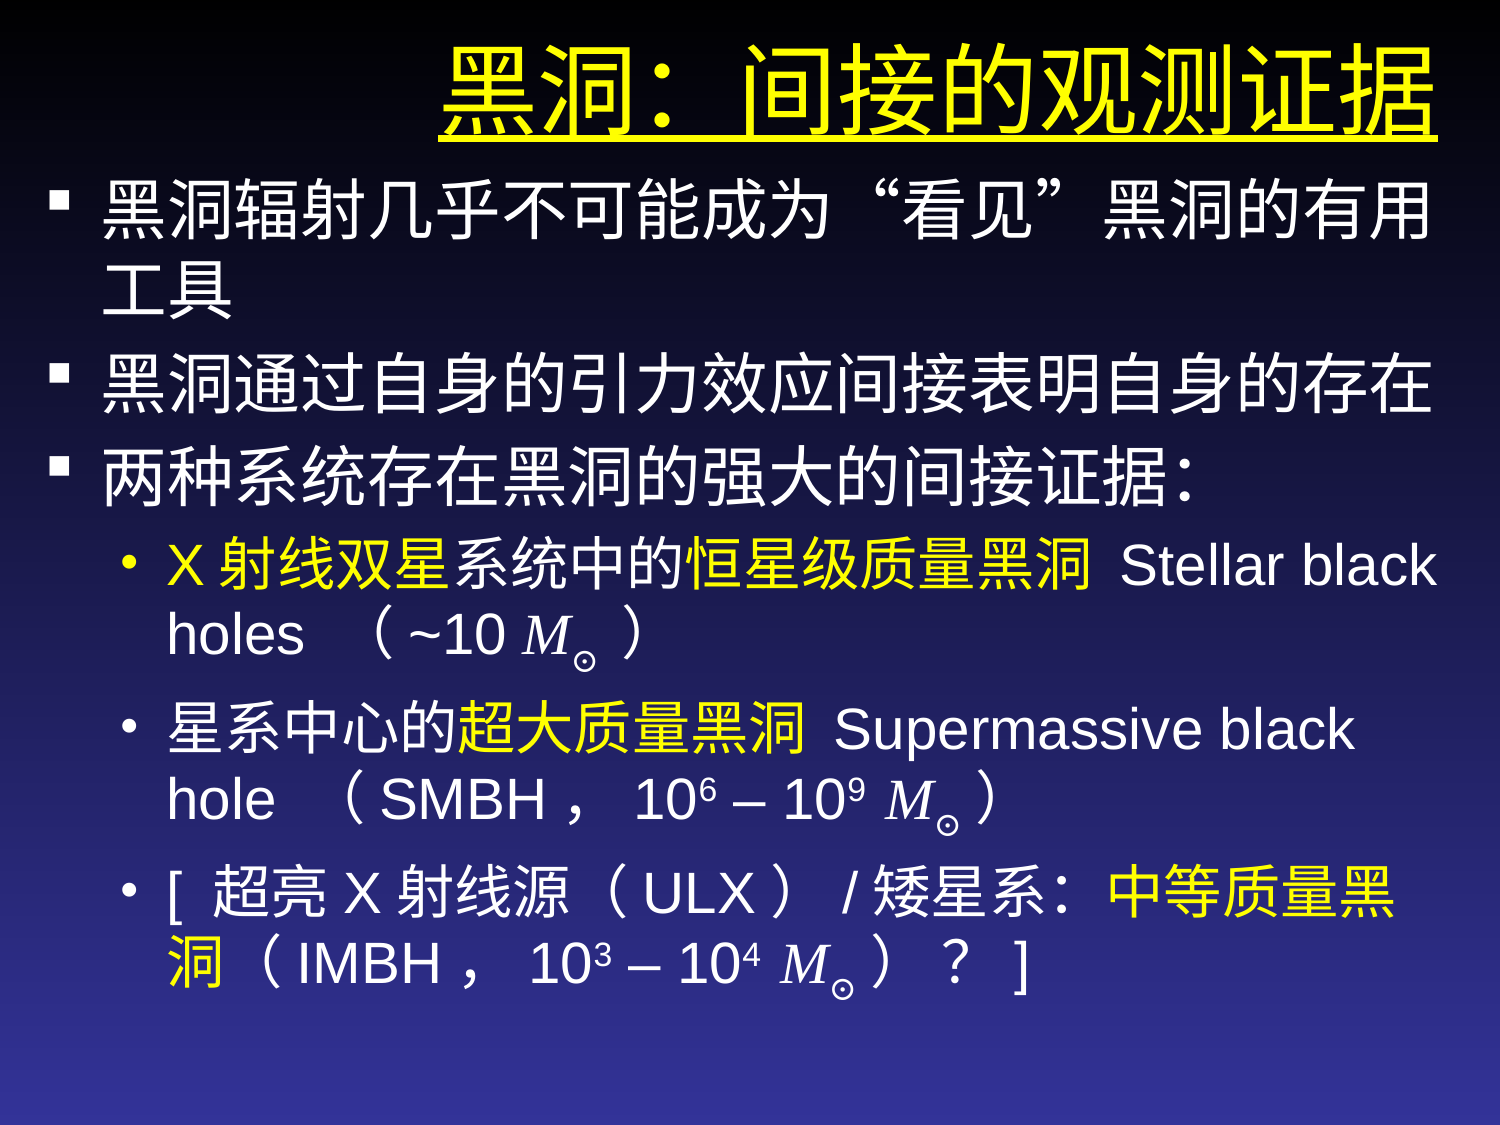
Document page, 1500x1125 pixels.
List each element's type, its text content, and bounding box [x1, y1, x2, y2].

title 黑洞：间接的观测证据 [53, 31, 1454, 144]
list 黑洞辐射几乎不可能成为“看见”黑洞的有用工具 黑洞通过自身的引力效应间接表明自身的存在 两种系统存在黑洞的强大的间接证据： X射线双星系统中的恒星级质量黑洞 Stellar black holes （~10 M⊙ ） 星系中心的超大质量黑洞 Supermassive black hole （SMBH，106 – 109 M⊙） [ 超亮X射线源（ULX）/矮星系：中等质量黑洞（IMBH，103 – 104 M⊙） ？] [29, 160, 1467, 1024]
